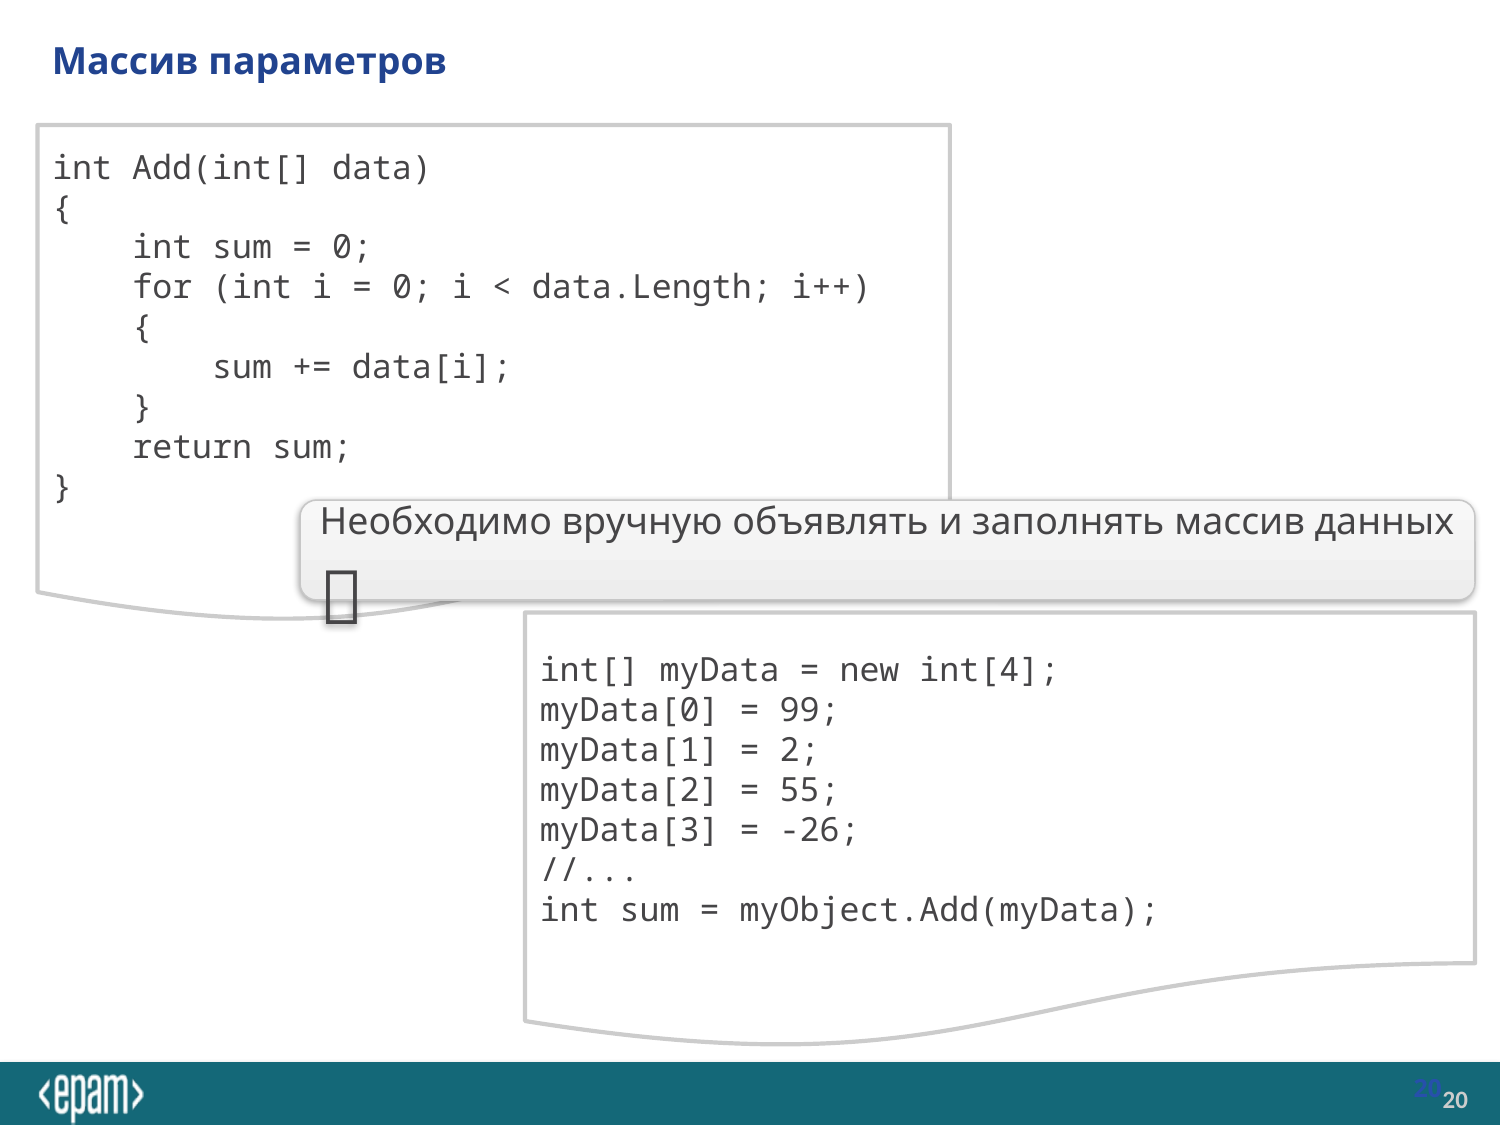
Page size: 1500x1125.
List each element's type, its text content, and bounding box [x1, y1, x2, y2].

text_box Необходимо вручную объявлять и заполнять массив данных  [299, 499, 1476, 601]
picture [38, 1074, 144, 1125]
title Массив параметров [37, 29, 1469, 90]
text_box int Add(int[] data) { int sum = 0; for (int i = 0; i < data.Length; i++) { sum += data[i]; } return sum; } [35, 122, 952, 621]
text_box int[] myData = new int[4]; myData[0] = 99; myData[1] = 2; myData[2] = 55; myData[3] = -26; //... int sum = myObject.Add(myData); [522, 610, 1478, 1047]
